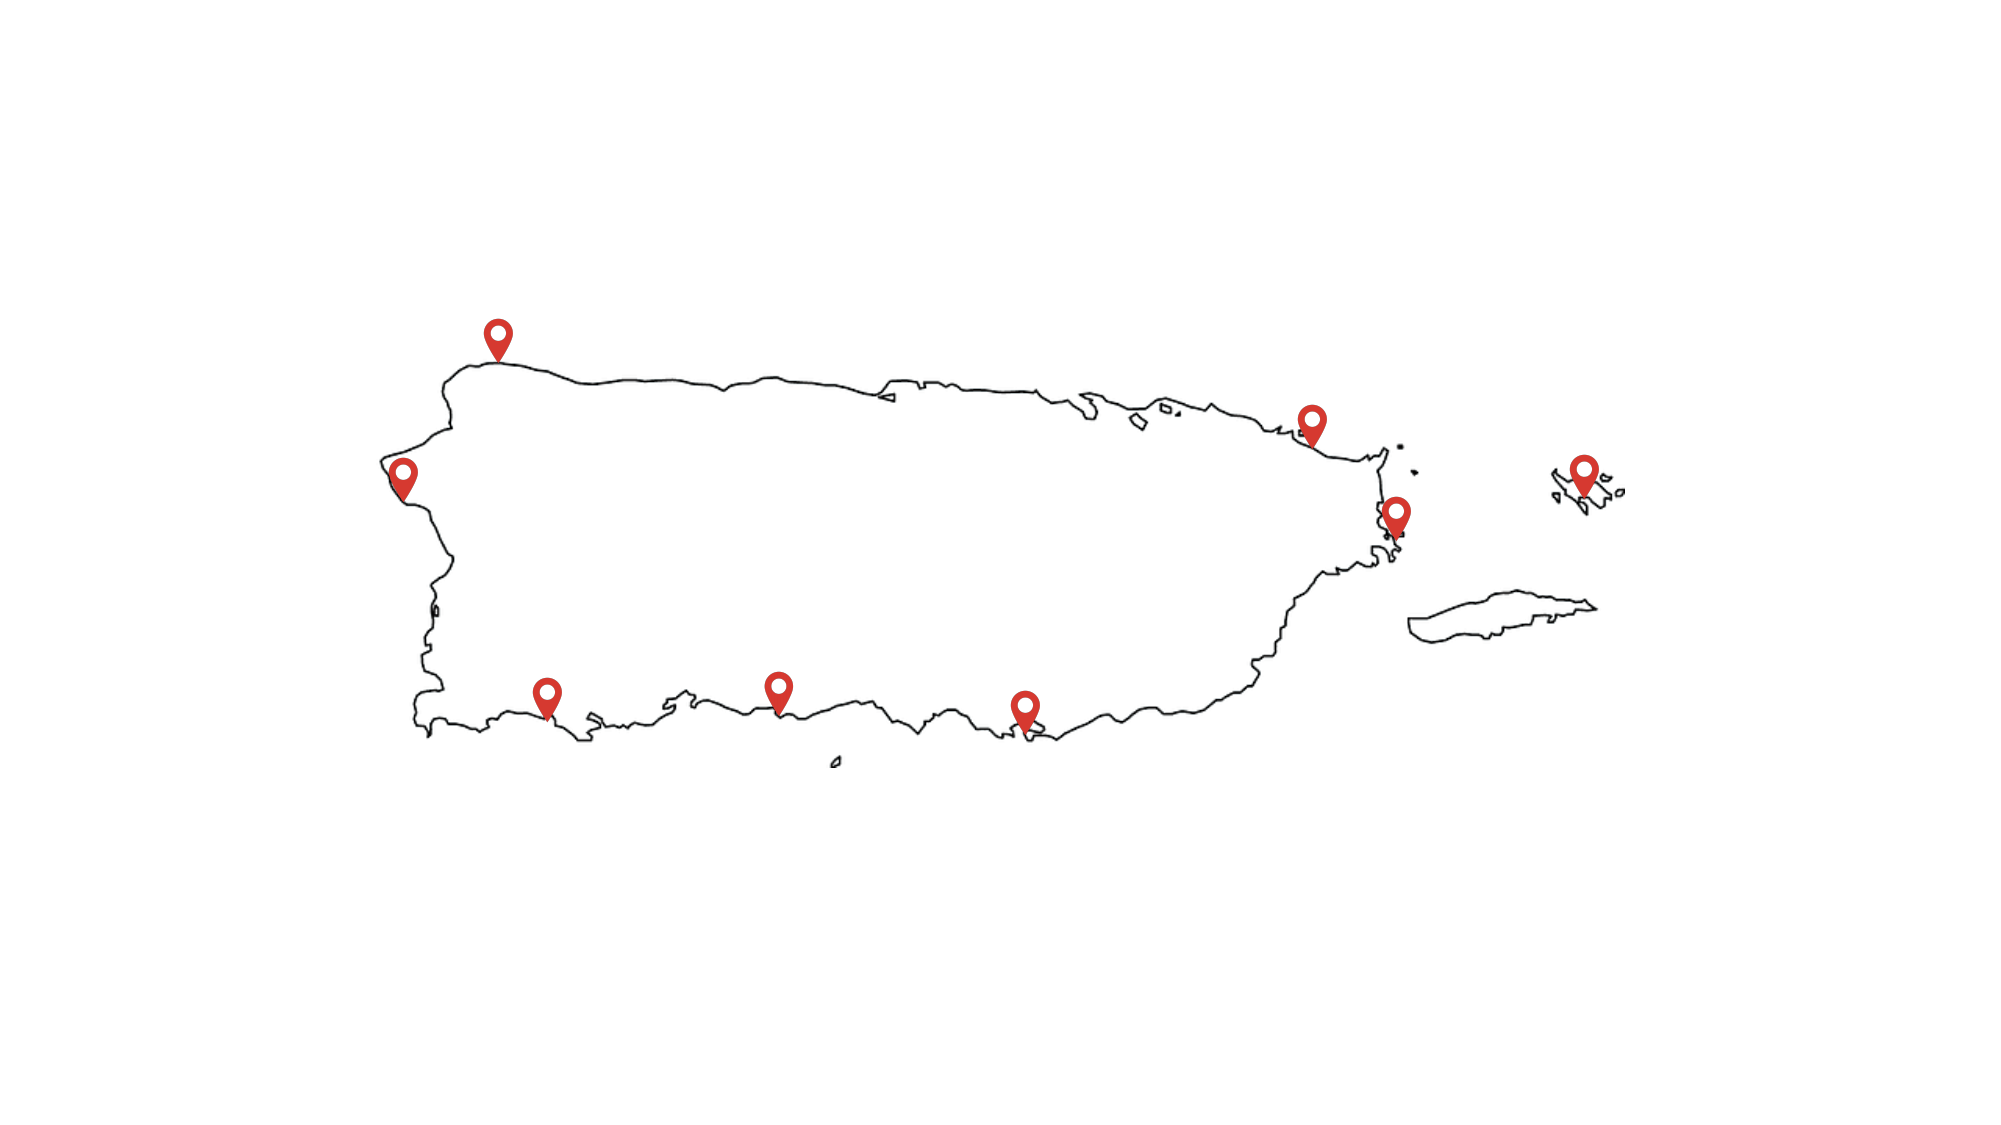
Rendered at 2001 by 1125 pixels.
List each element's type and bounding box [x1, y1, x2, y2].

picture [374, 316, 1625, 768]
